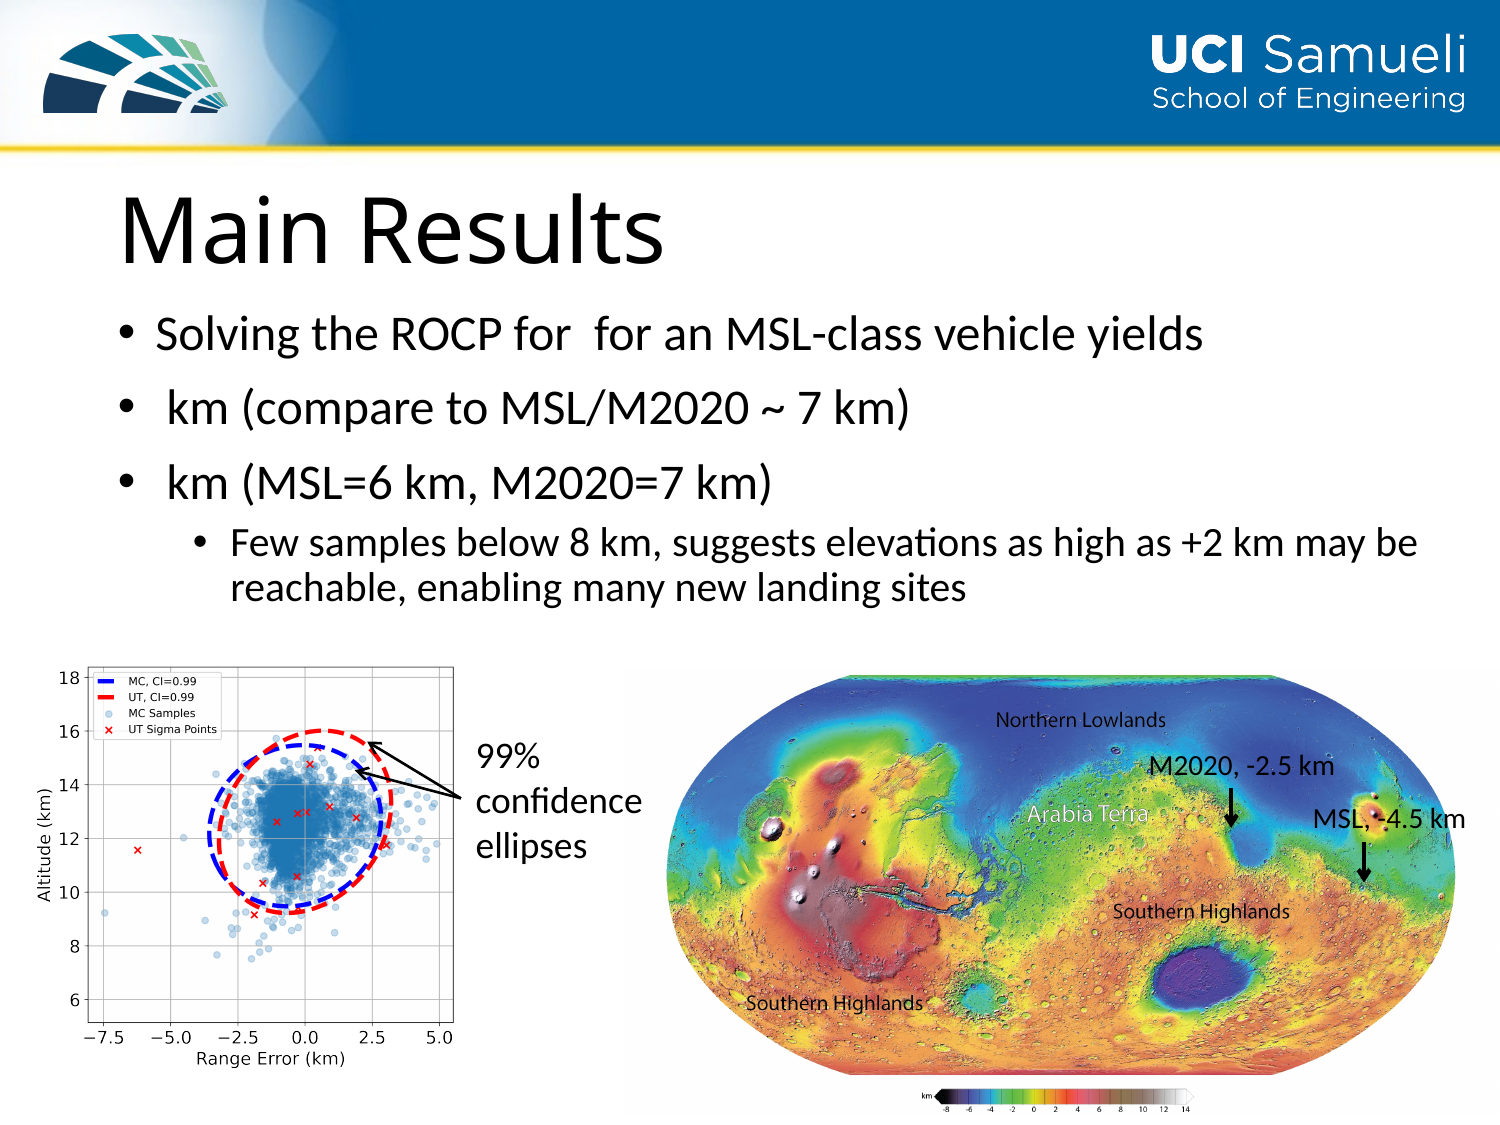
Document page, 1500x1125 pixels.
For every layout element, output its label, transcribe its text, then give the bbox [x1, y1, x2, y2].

picture [623, 667, 1500, 1114]
text_box 99% confidence ellipses [461, 723, 623, 874]
picture [0, 0, 1500, 168]
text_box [354, 770, 461, 800]
title Main Results [103, 177, 1397, 278]
picture [29, 659, 461, 1077]
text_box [367, 741, 461, 770]
